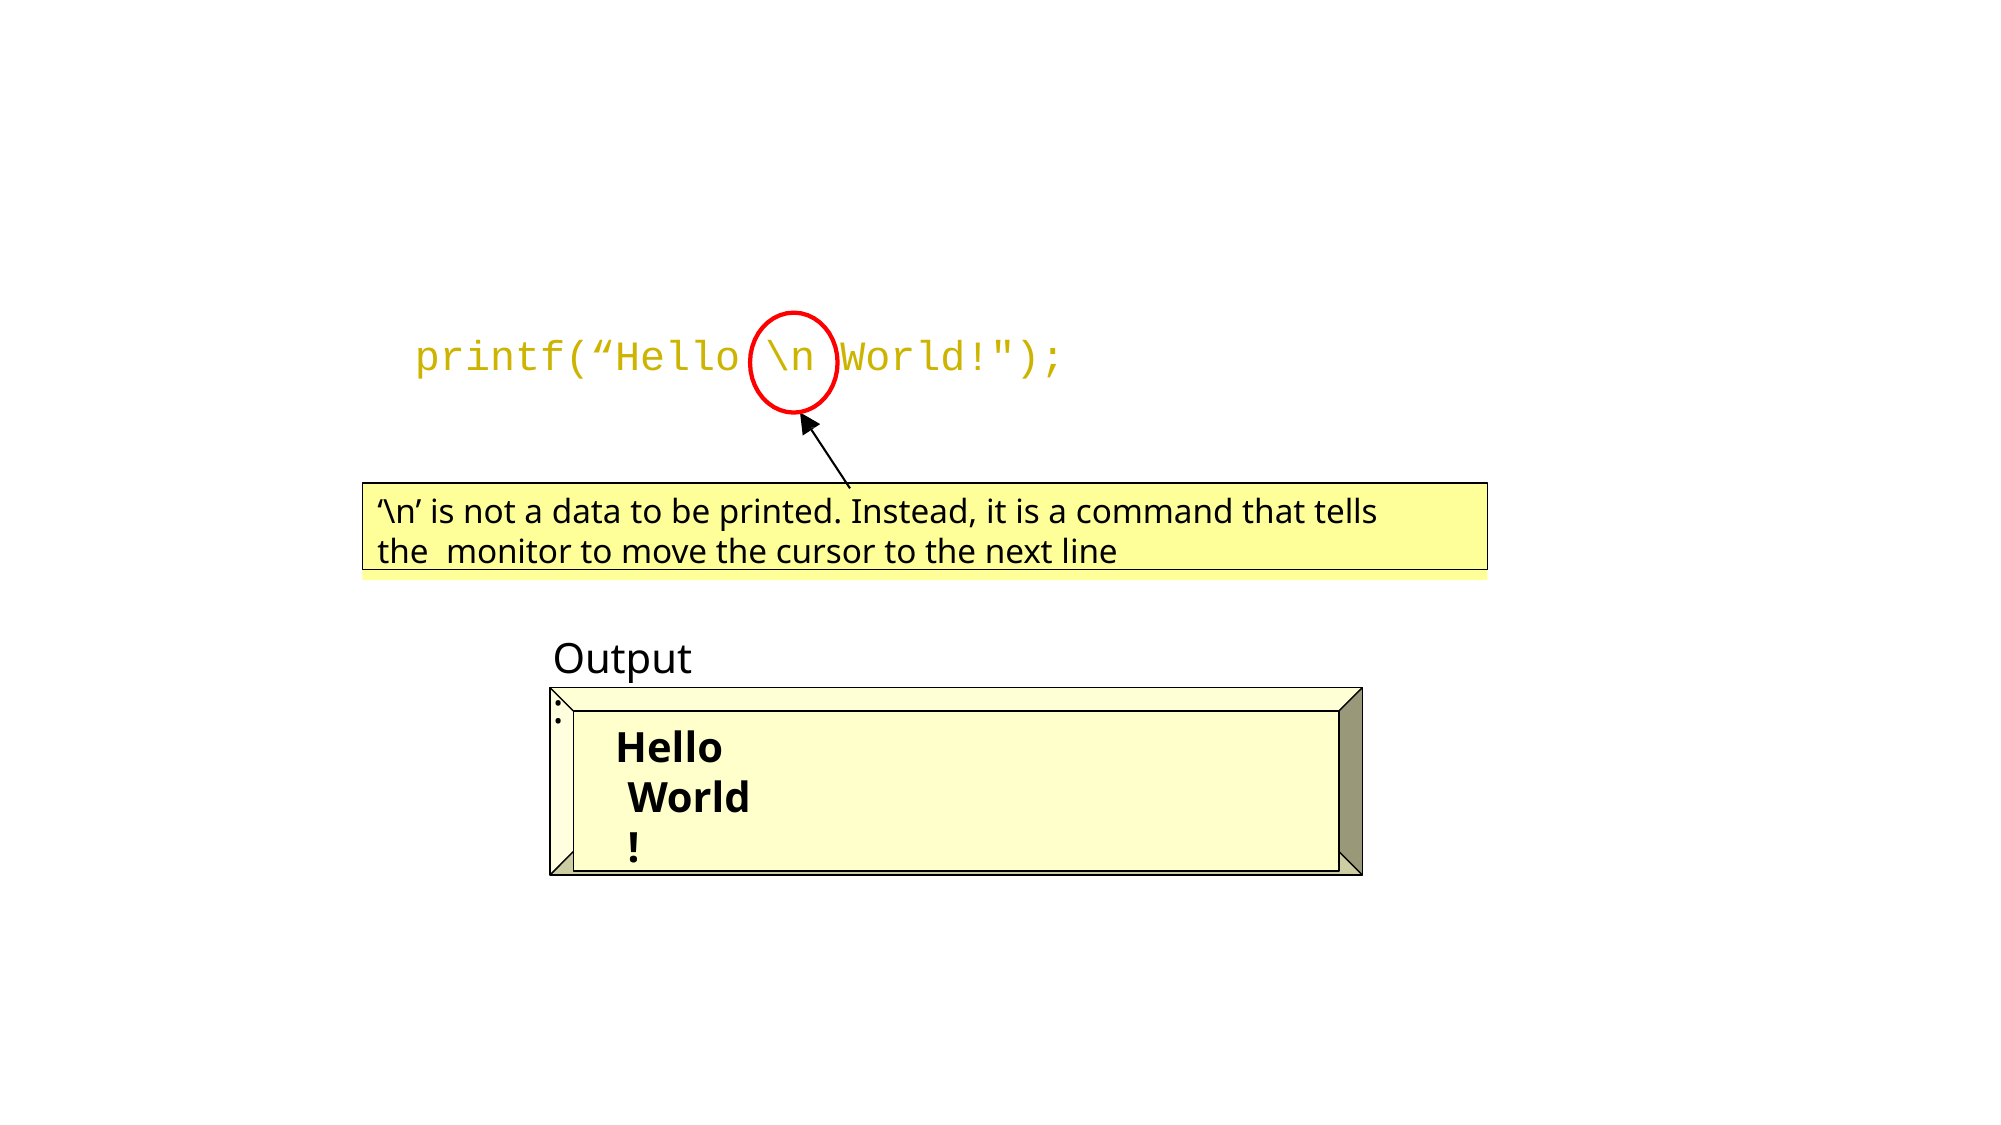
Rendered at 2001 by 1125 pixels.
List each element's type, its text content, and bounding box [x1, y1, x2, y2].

title printf(“Hello \n World!"); [412, 257, 1068, 448]
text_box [749, 312, 852, 490]
text_box ‘\n’ is not a data to be printed. Instead, it is a command that tells the monitor to move the cursor to the next line [362, 483, 1488, 570]
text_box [549, 687, 1363, 876]
text_box Output: [550, 629, 700, 686]
text_box [362, 570, 1488, 581]
